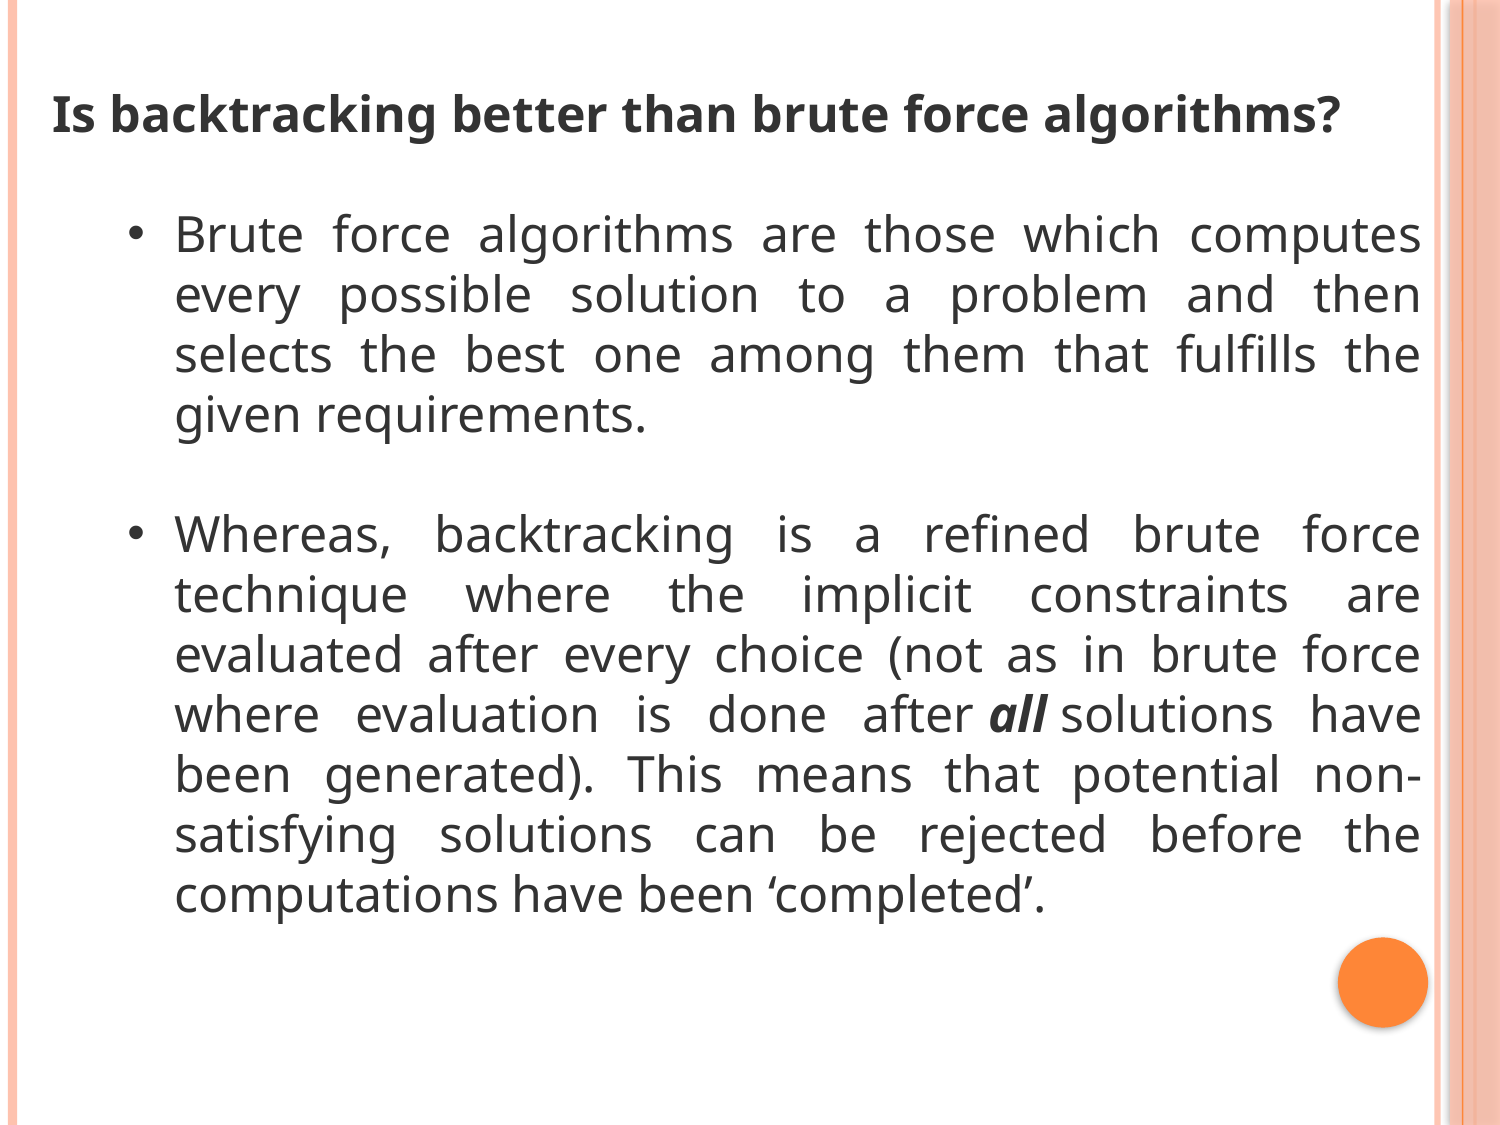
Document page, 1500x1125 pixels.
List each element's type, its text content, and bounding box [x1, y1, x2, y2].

text_box Is backtracking better than brute force algorithms? Brute force algorithms are those which computes every possible solution to a problem and then selects the best one among them that fulfills the given requirements. Whereas, backtracking is a refined brute force technique where the implicit constraints are evaluated after every choice (not as in brute force where evaluation is done after all solutions have been generated). This means that potential non-satisfying solutions can be rejected before the computations have been ‘completed’. [37, 74, 1438, 930]
